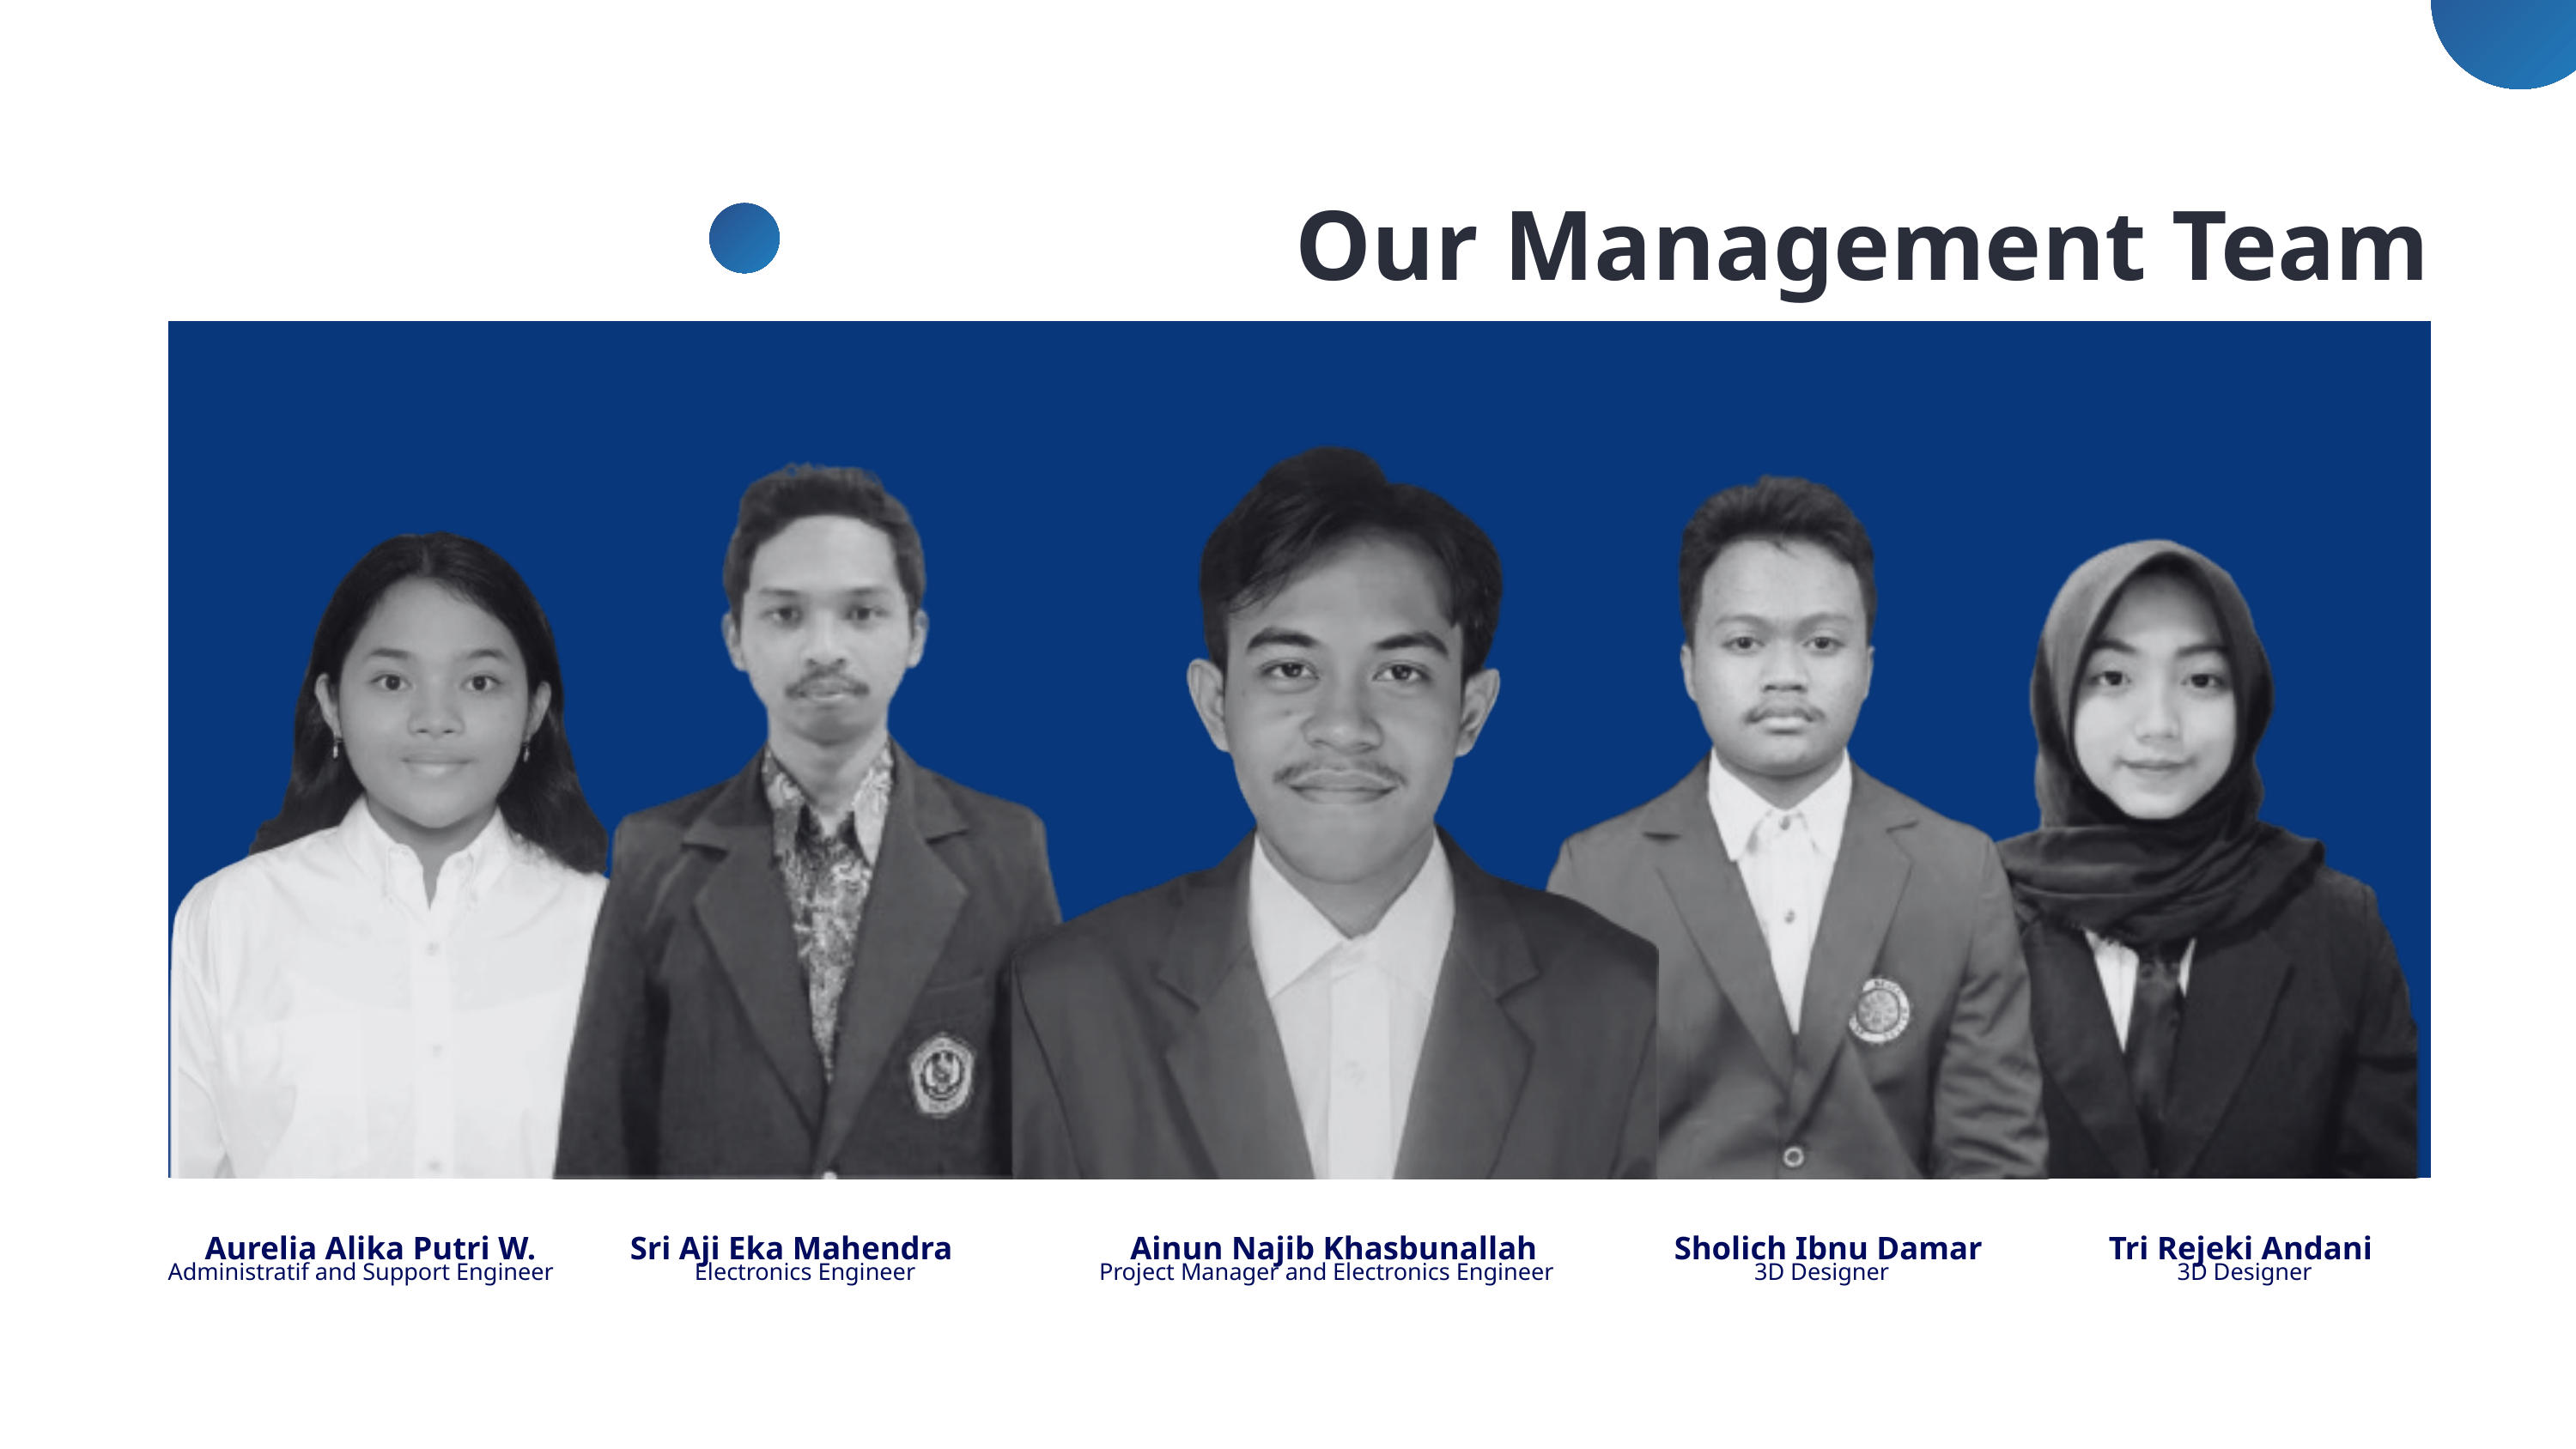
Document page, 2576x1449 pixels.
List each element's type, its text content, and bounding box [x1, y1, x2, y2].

text_box Ainun Najib Khasbunallah [1130, 1197, 1556, 1246]
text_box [2431, 0, 2576, 90]
text_box Project Manager and Electronics Engineer [1099, 1246, 1587, 1285]
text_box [167, 295, 2432, 1179]
text_box 3D Designer [1754, 1246, 1902, 1285]
text_box Electronics Engineer [694, 1246, 941, 1285]
text_box Administratif and Support Engineer [167, 1246, 593, 1285]
text_box Sholich Ibnu Damar [1674, 1197, 2050, 1266]
text_box Sri Aji Eka Mahendra [630, 1197, 1005, 1266]
text_box Aurelia Alika Putri W. [204, 1197, 556, 1246]
text_box Our Management Team [1172, 161, 2432, 293]
text_box Tri Rejeki Andani [2108, 1197, 2401, 1266]
text_box 3D Designer [2177, 1246, 2333, 1285]
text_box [709, 203, 780, 274]
